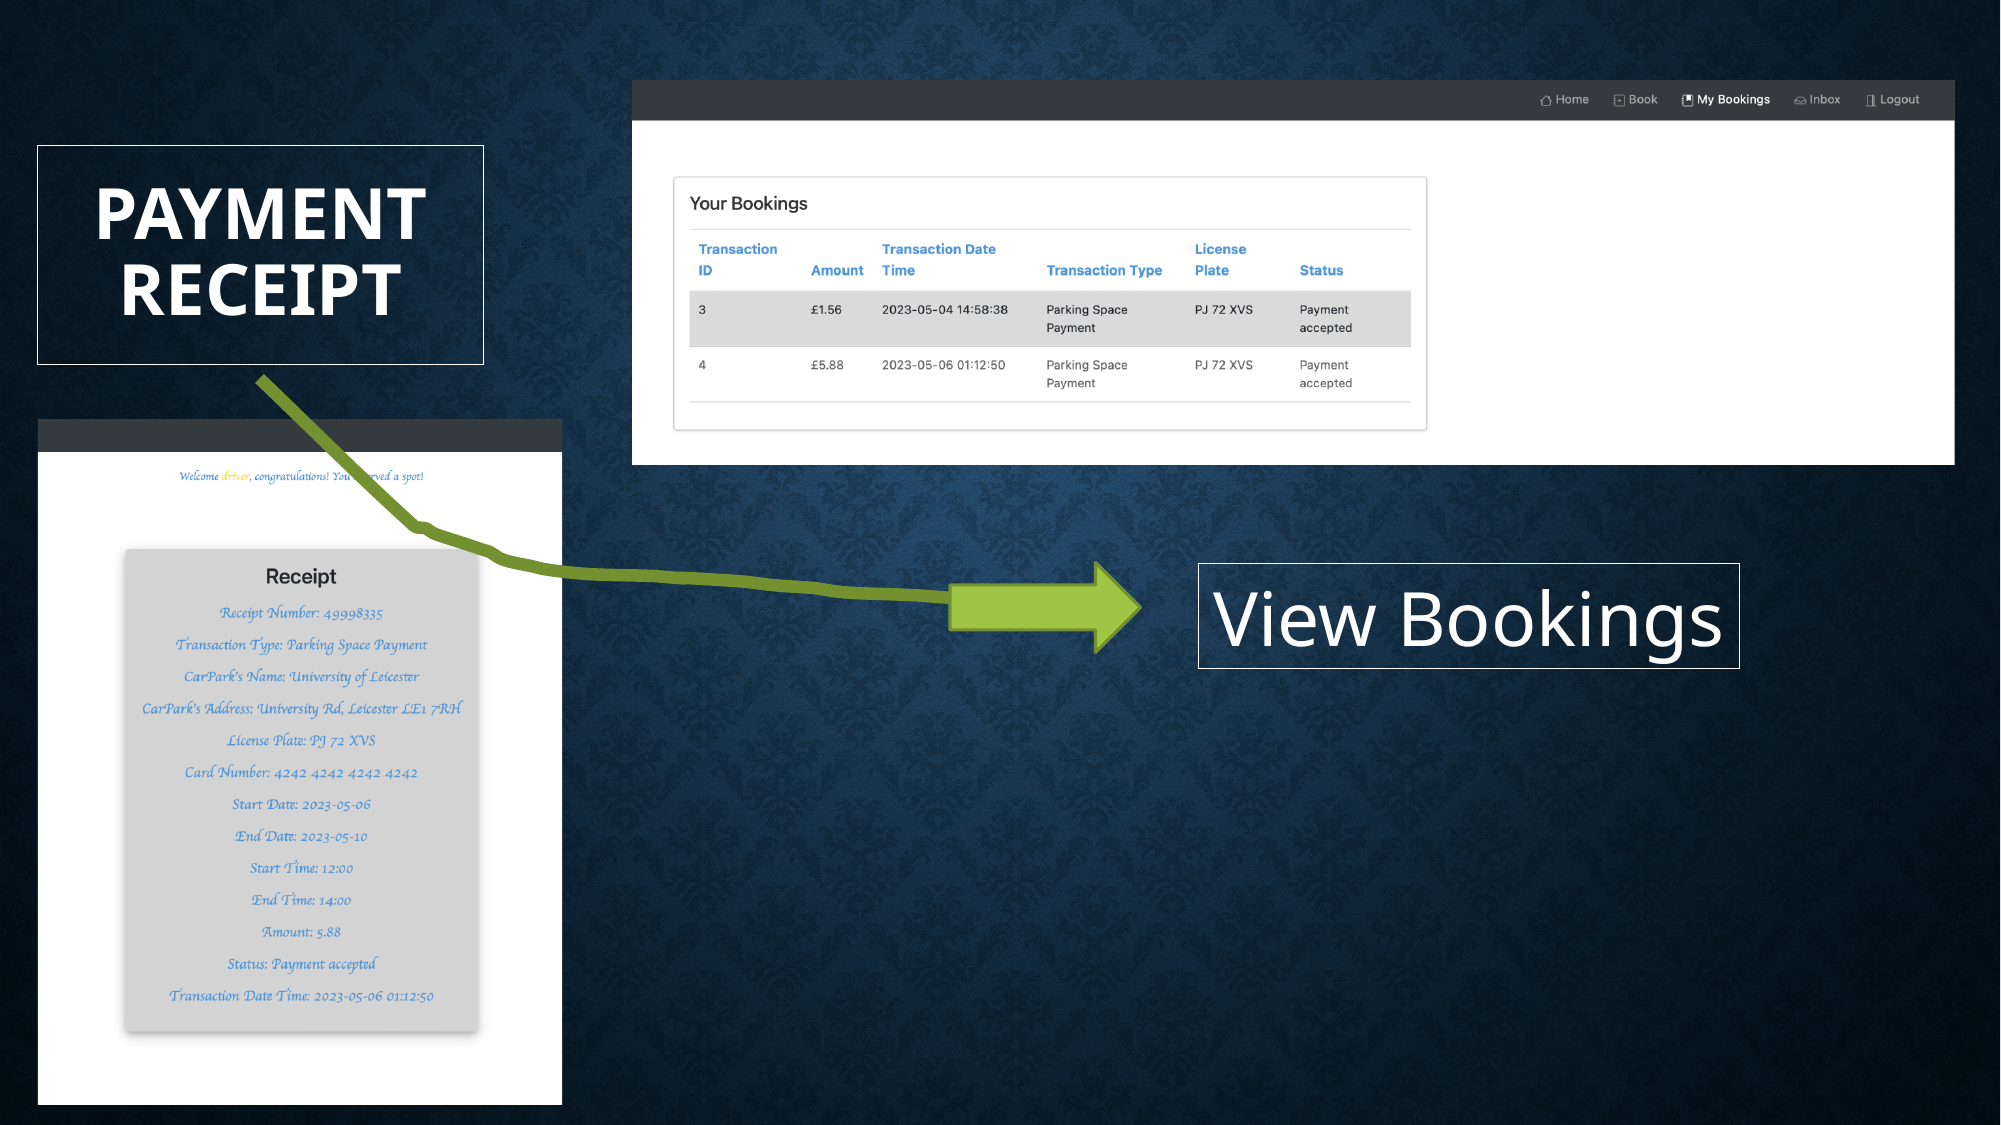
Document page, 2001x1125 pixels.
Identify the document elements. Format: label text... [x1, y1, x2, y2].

text_box [258, 377, 406, 417]
picture [631, 80, 1956, 466]
title Payment Receipt [37, 145, 484, 365]
picture [37, 418, 563, 1105]
text_box [568, 459, 1036, 600]
text_box View Bookings [1198, 563, 1740, 669]
text_box [948, 560, 1142, 654]
